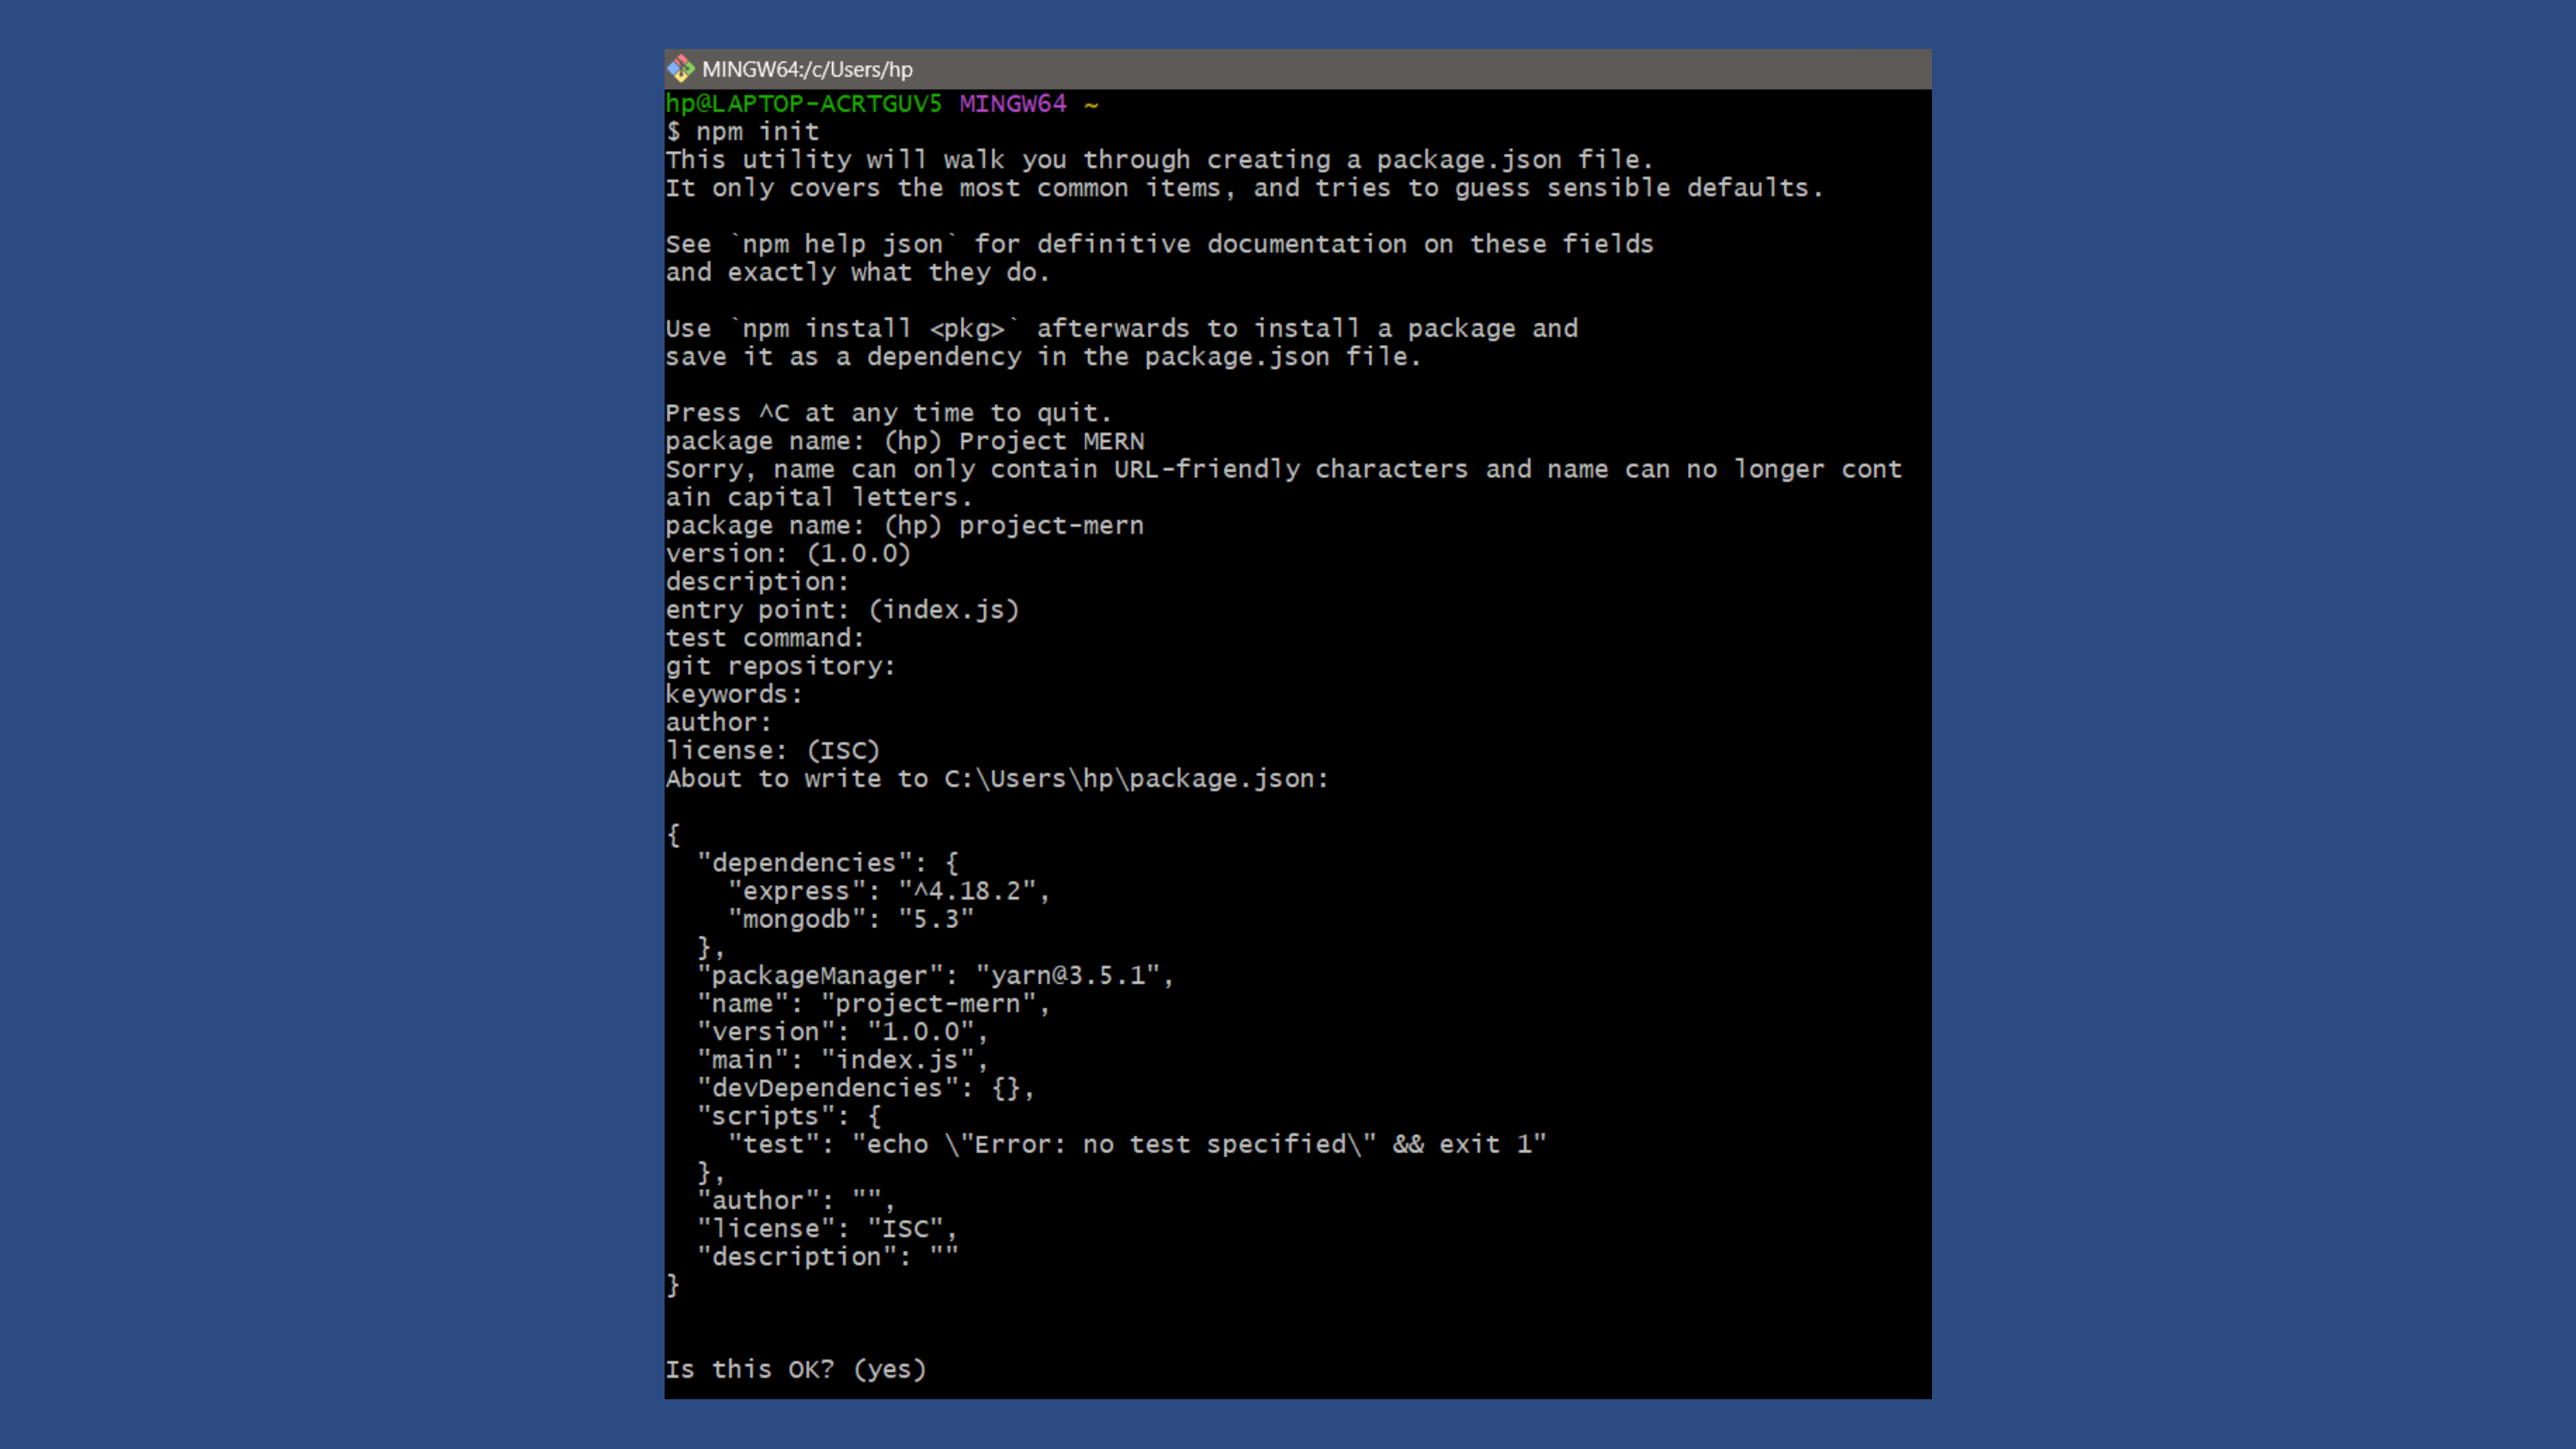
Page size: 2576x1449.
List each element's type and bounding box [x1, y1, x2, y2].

picture [665, 49, 1932, 1399]
